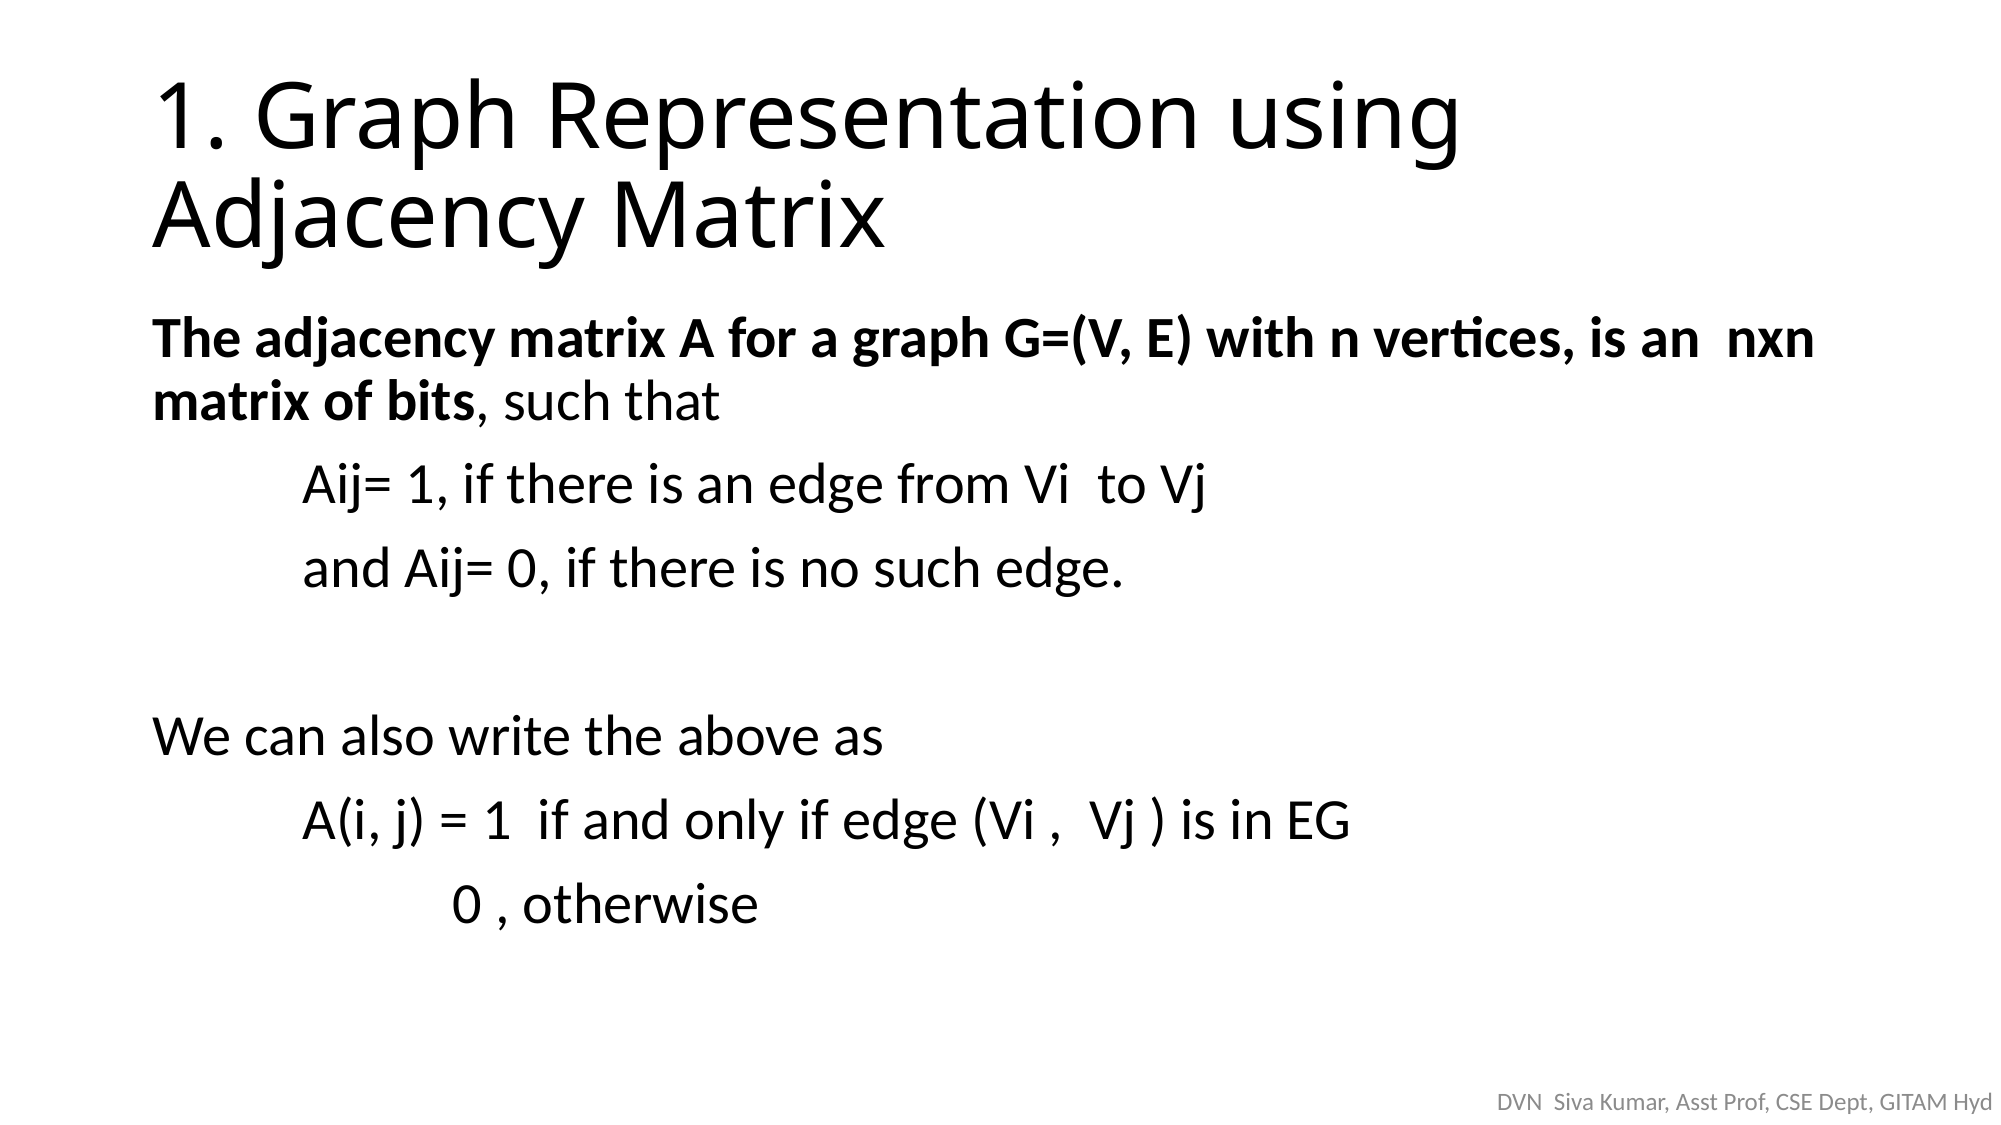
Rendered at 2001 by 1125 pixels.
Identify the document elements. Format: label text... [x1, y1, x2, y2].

title 1. Graph Representation using Adjacency Matrix [137, 59, 1863, 278]
footer DVN Siva Kumar, Asst Prof, CSE Dept, GITAM Hyd [1408, 1070, 2000, 1125]
list The adjacency matrix A for a graph G=(V, E) with n vertices, is an nxn matrix of bits, such that Aij= 1, if there is an edge from Vi to Vj and Aij= 0, if there is no such edge. We can also write the above as A(i, j) = 1 if and only if edge (Vi , Vj ) is in EG 0 , otherwise [137, 299, 1863, 1014]
